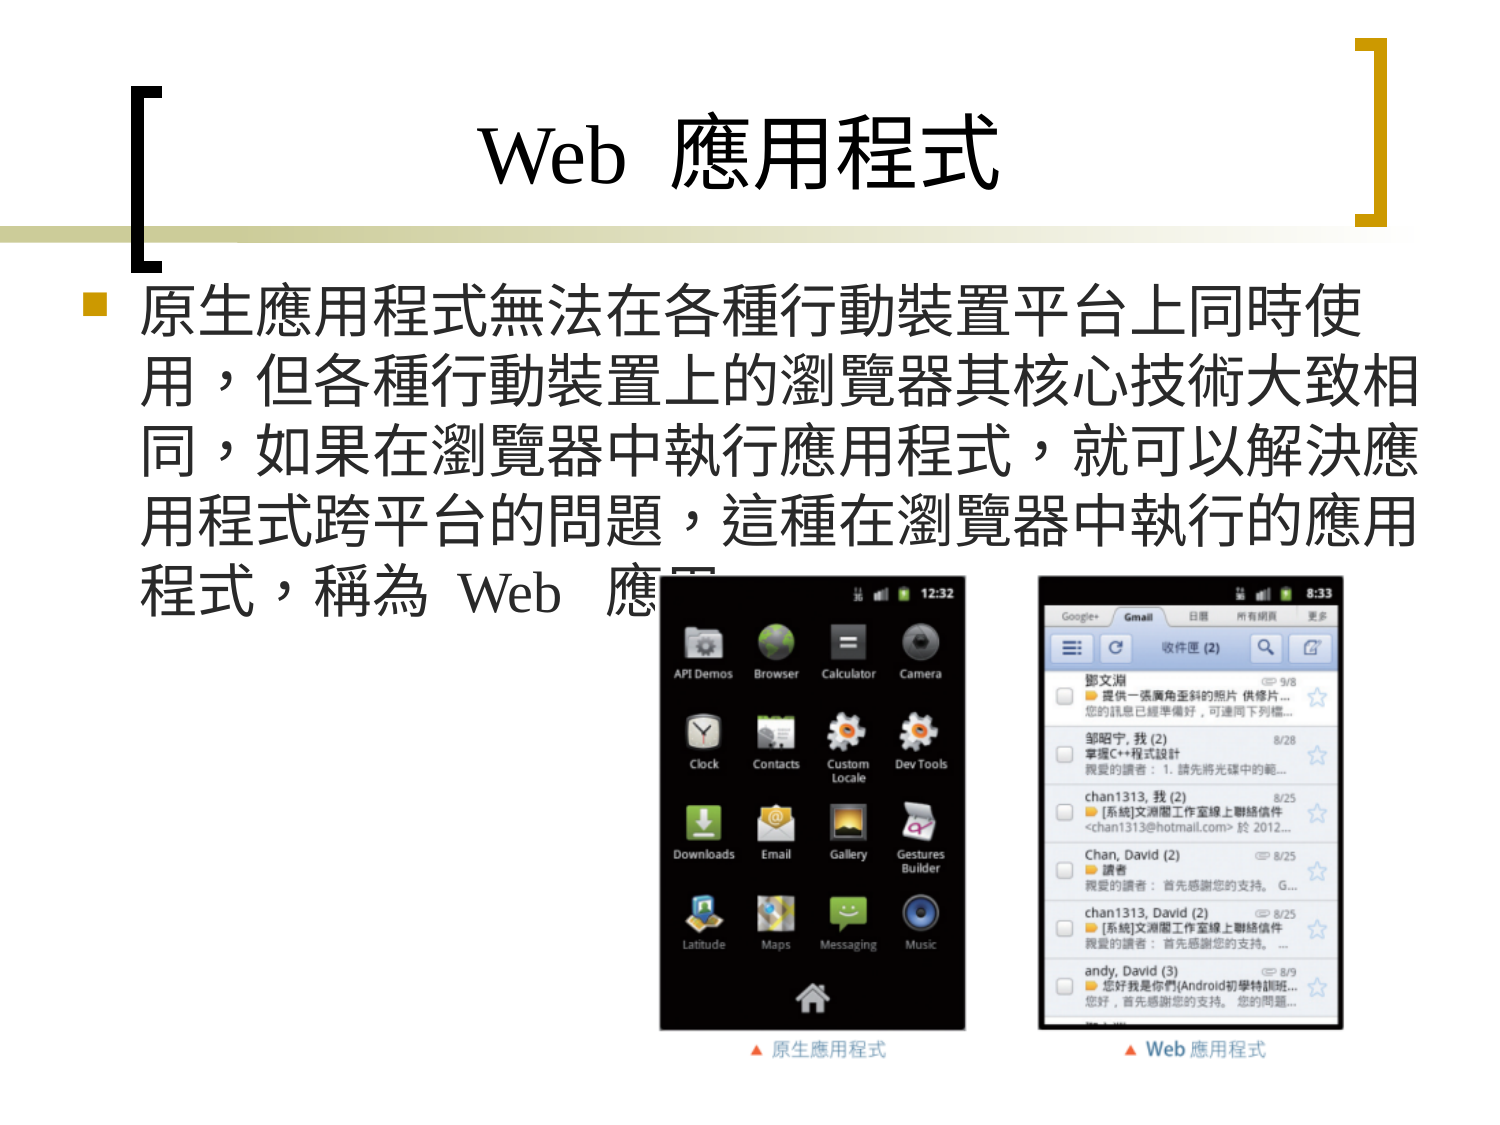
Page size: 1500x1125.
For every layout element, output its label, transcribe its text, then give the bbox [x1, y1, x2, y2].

picture [655, 573, 1356, 1071]
title Web 應用程式 [152, 15, 1328, 208]
list 原生應用程式無法在各種行動裝置平台上同時使用，但各種行動裝置上的瀏覽器其核心技術大致相同，如果在瀏覽器中執行應用程式，就可以解決應用程式跨平台的問題，這種在瀏覽器中執行的應用程式，稱為 Web 應用 [64, 267, 1459, 1012]
